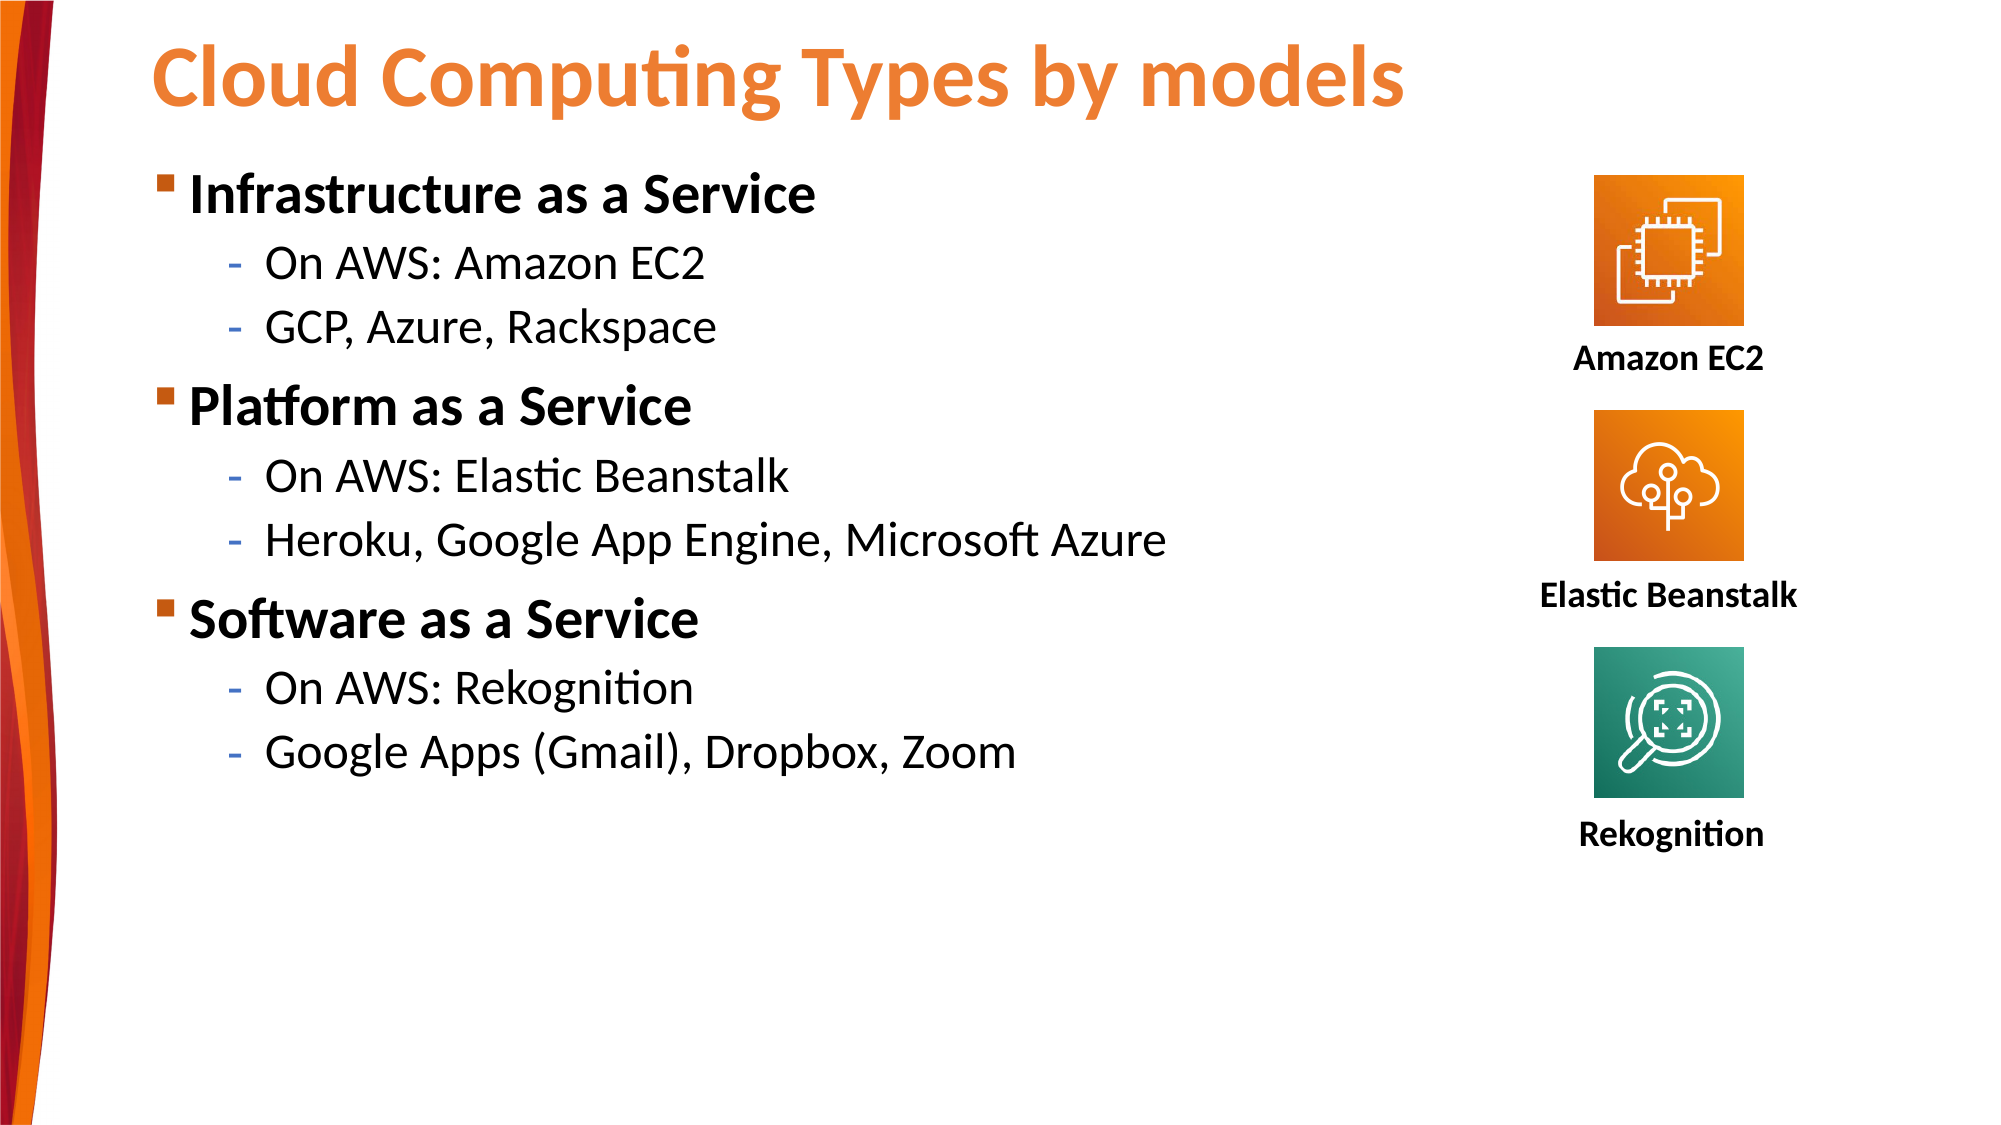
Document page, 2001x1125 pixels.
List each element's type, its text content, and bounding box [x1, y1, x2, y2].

picture [1, 1, 60, 1124]
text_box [1557, 175, 1781, 386]
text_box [1523, 410, 1815, 624]
list Infrastructure as a Service On AWS: Amazon EC2 GCP, Azure, Rackspace Platform as a Service On AWS: Elastic Beanstalk Heroku, Google App Engine, Microsoft Azure Software as a Service On AWS: Rekognition Google Apps (Gmail), Dropbox, Zoom [137, 155, 1863, 966]
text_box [1563, 647, 1781, 862]
title Cloud Computing Types by models [137, 22, 1863, 133]
